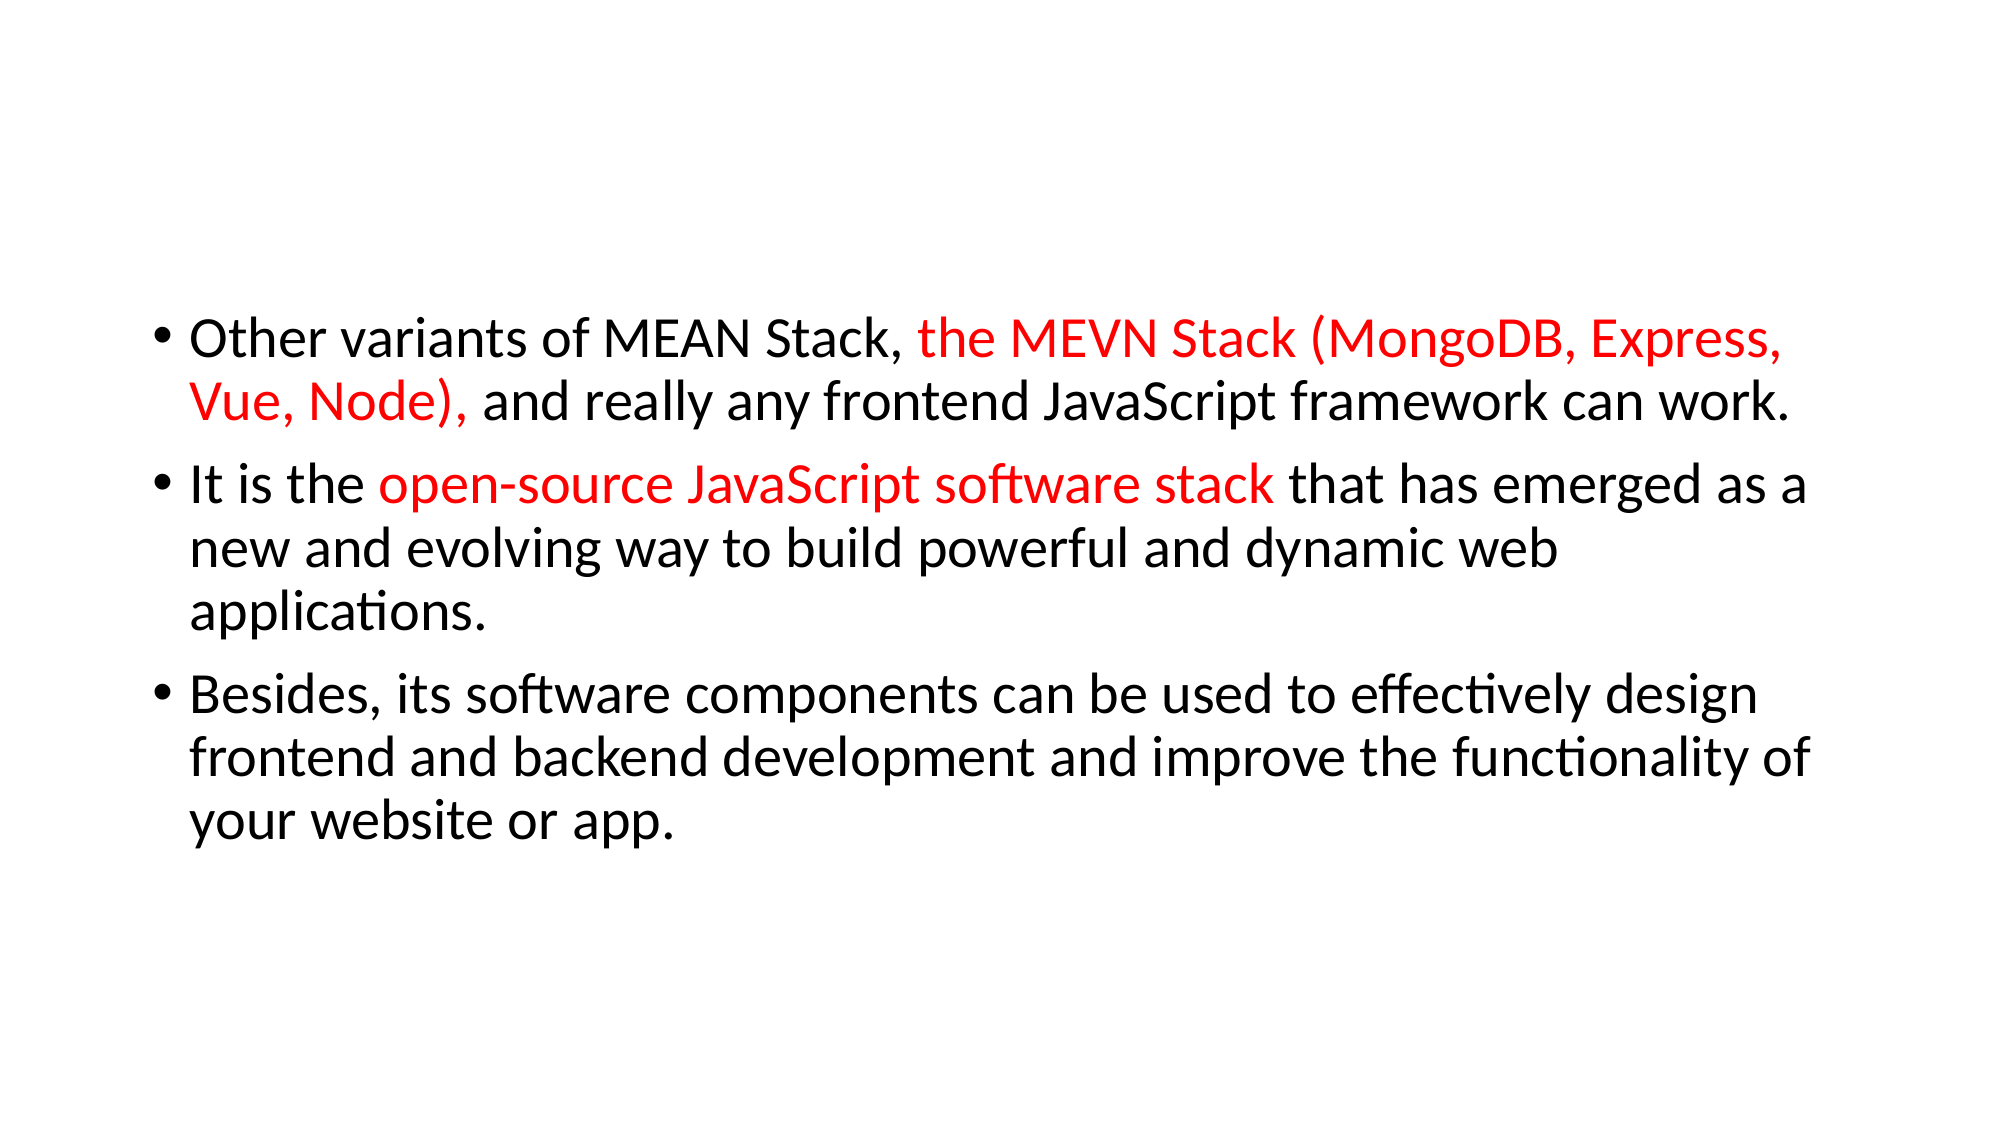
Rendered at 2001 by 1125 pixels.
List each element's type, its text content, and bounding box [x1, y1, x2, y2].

list Other variants of MEAN Stack, the MEVN Stack (MongoDB, Express, Vue, Node), and really any frontend JavaScript framework can work. It is the open-source JavaScript software stack that has emerged as a new and evolving way to build powerful and dynamic web applications. Besides, its software components can be used to effectively design frontend and backend development and improve the functionality of your website or app. [137, 299, 1863, 1014]
